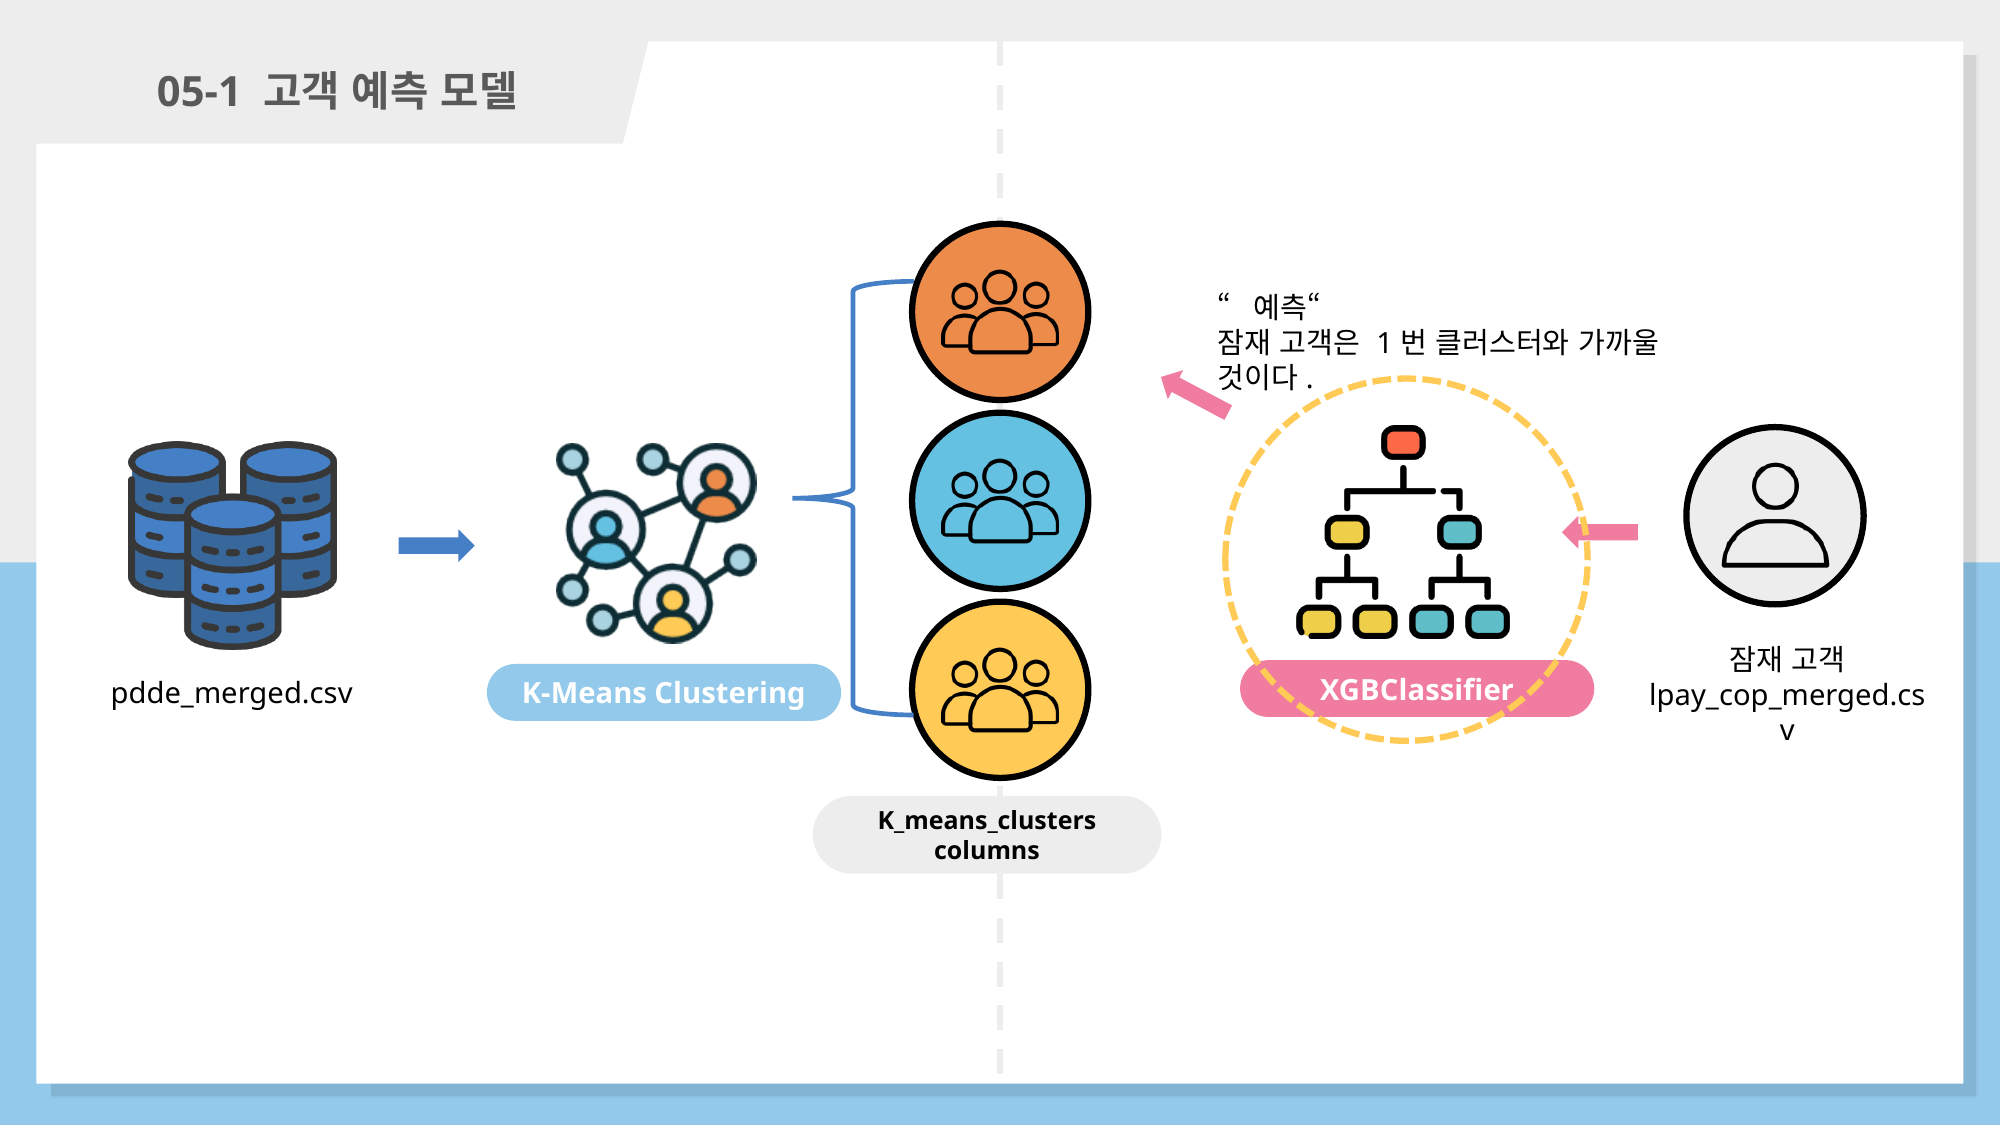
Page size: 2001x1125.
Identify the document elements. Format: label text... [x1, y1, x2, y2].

text_box [792, 280, 914, 716]
text_box [1224, 377, 1589, 742]
text_box K-Means Clustering [485, 662, 843, 722]
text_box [912, 412, 1089, 589]
text_box K_means_clusters columns [811, 794, 999, 875]
text_box [35, 40, 1964, 1085]
text_box K_means_clusters columns [1001, 794, 1163, 875]
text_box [912, 601, 1089, 778]
text_box 04 고객 예측 모델 [0, 9, 627, 120]
text_box XGBClassifier [1239, 662, 1316, 719]
text_box [1685, 426, 1865, 606]
text_box pdde_merged.csv [20, 667, 443, 717]
text_box [1586, 523, 1639, 542]
picture [1296, 425, 1510, 639]
picture [556, 443, 757, 644]
text_box XGBClassifier [1496, 659, 1596, 719]
text_box 05-1 고객 예측 모델 [23, 34, 652, 145]
picture [128, 441, 337, 650]
text_box [1159, 368, 1234, 422]
text_box 잠재 고객 lpay_cop_merged.csv [1627, 633, 1948, 754]
text_box [397, 526, 477, 565]
text_box “예측“ 잠재 고객은 1번 클러스터와 가까울 것이다. [1203, 282, 1762, 402]
text_box [0, 0, 2000, 563]
picture [1717, 456, 1833, 573]
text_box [912, 223, 1089, 401]
